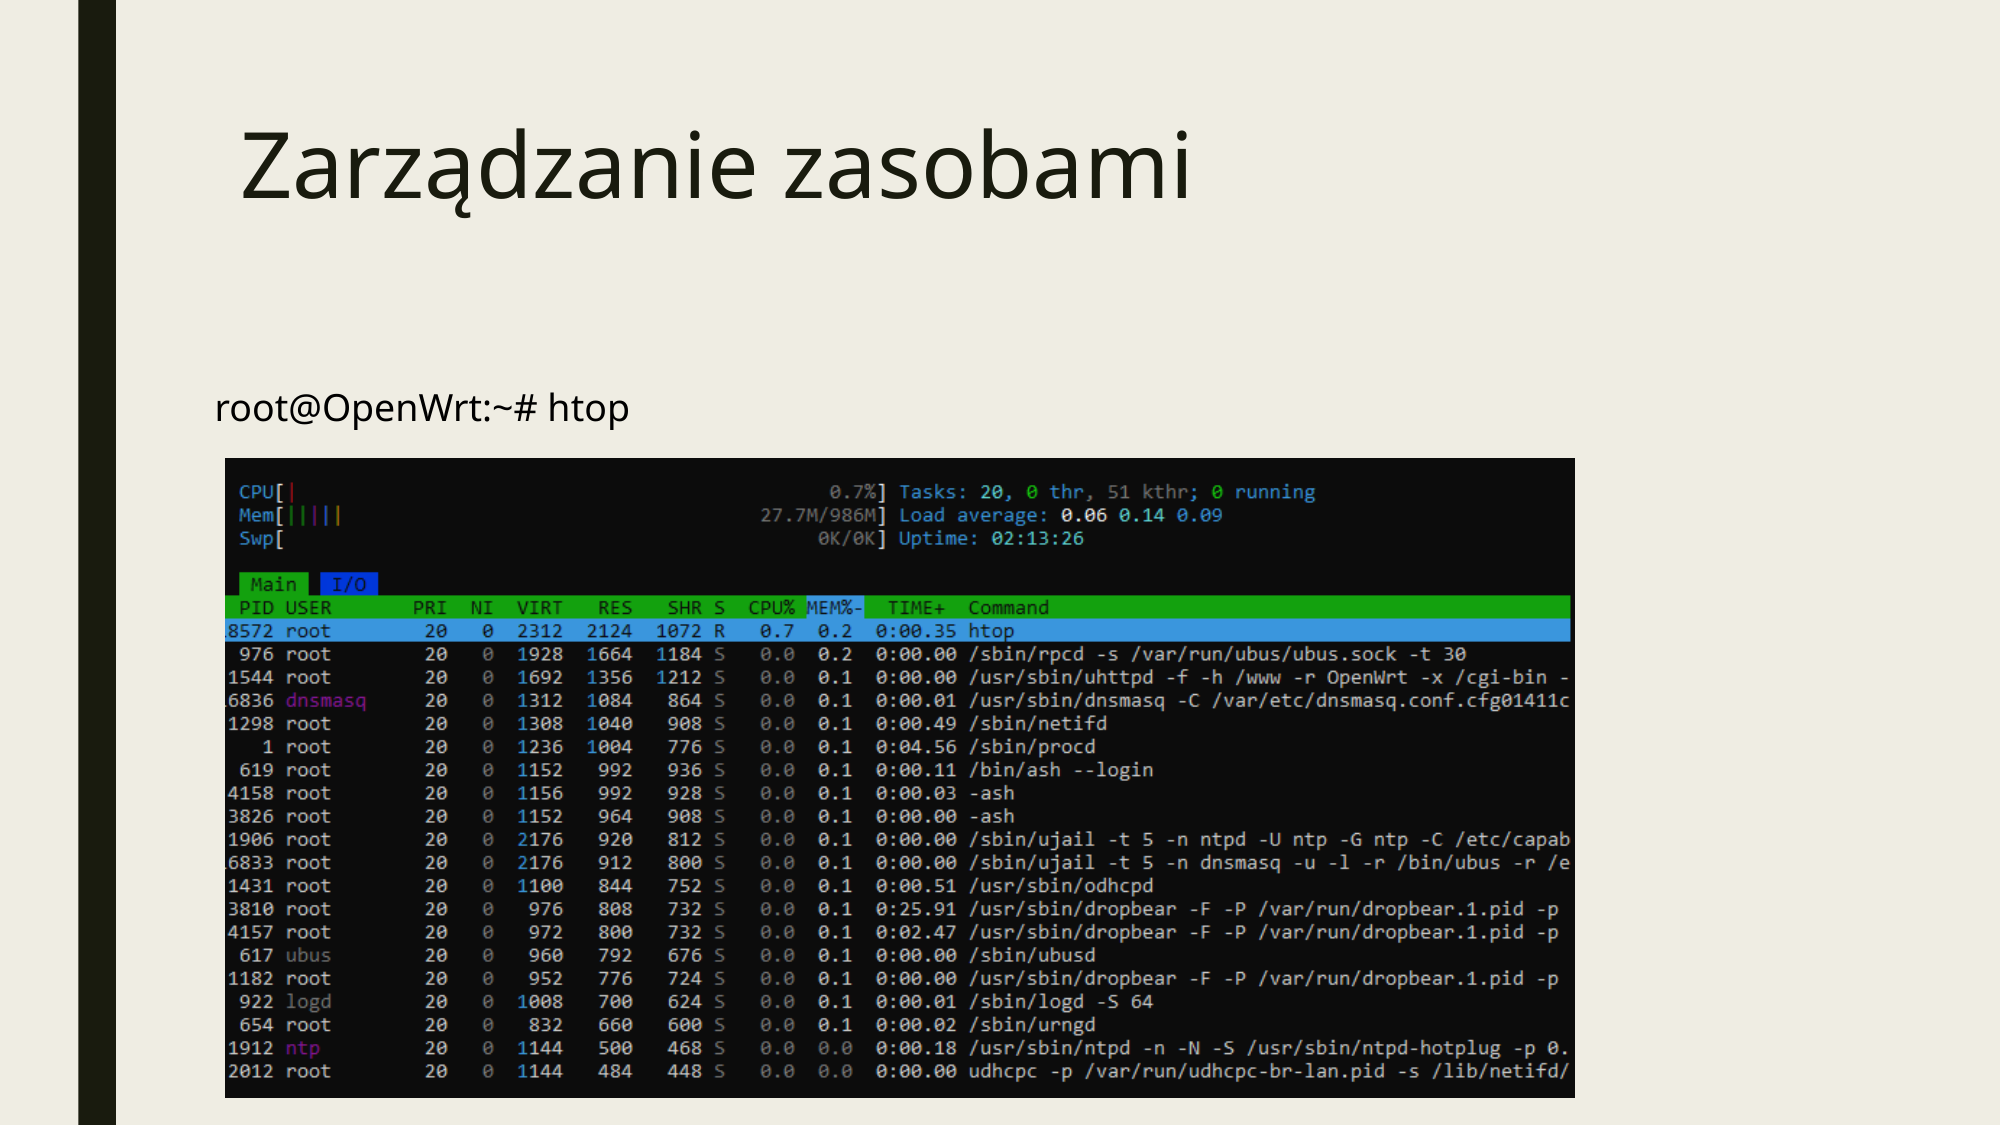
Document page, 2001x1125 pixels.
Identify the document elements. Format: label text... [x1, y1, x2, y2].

picture [224, 458, 1575, 1098]
text_box root@OpenWrt:~# htop [199, 376, 646, 437]
title Zarządzanie zasobami [225, 112, 1800, 357]
